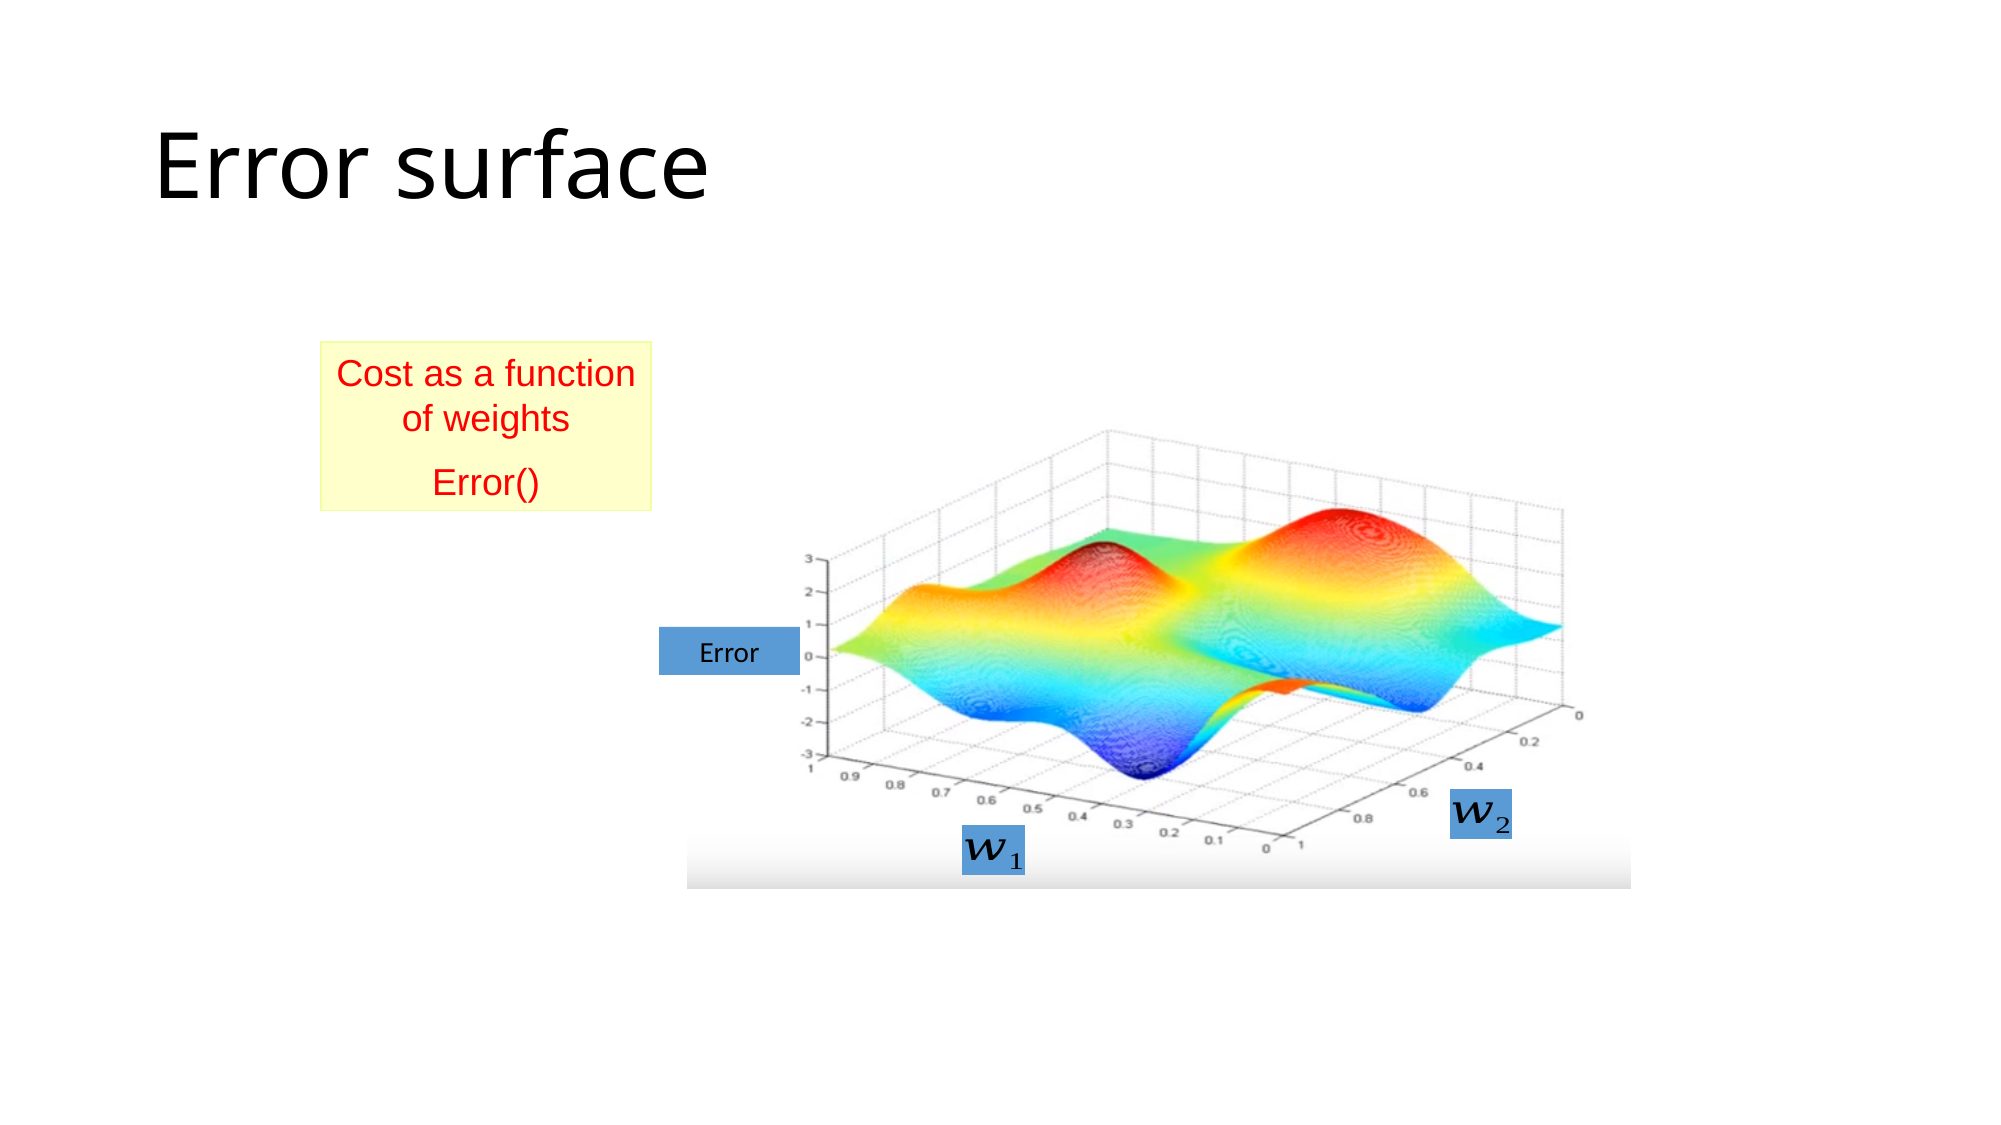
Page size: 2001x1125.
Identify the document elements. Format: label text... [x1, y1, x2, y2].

title Error surface [137, 59, 1863, 278]
text_box Error [658, 626, 687, 676]
picture [687, 387, 1631, 889]
